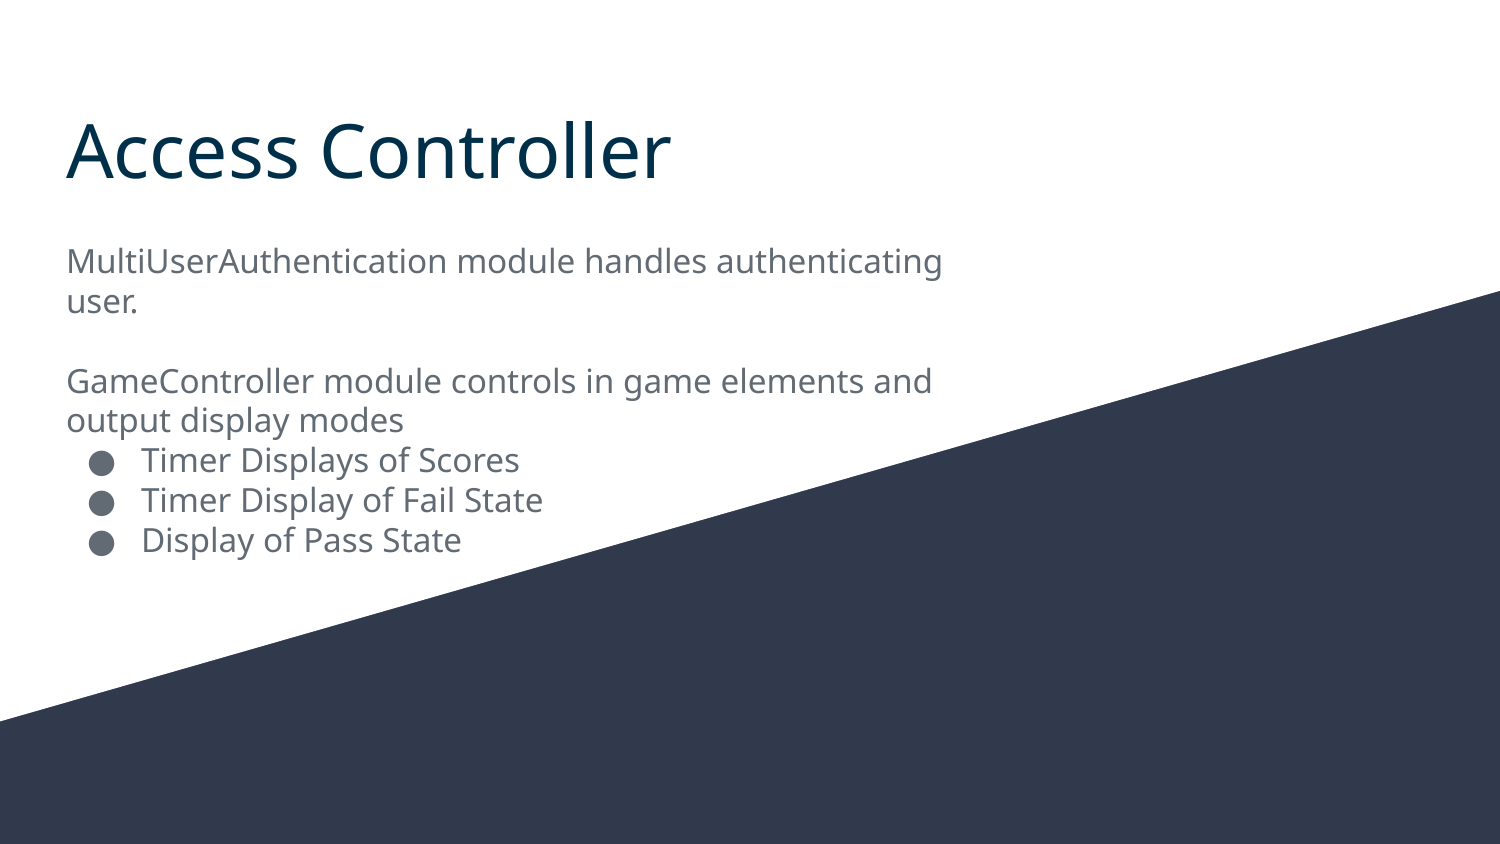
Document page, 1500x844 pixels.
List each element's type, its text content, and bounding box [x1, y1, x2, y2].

subtitle MultiUserAuthentication module handles authenticating user. GameController module controls in game elements and output display modes Timer Displays of Scores Timer Display of Fail State Display of Pass State [51, 225, 1019, 652]
title Access Controller [51, 88, 1449, 299]
